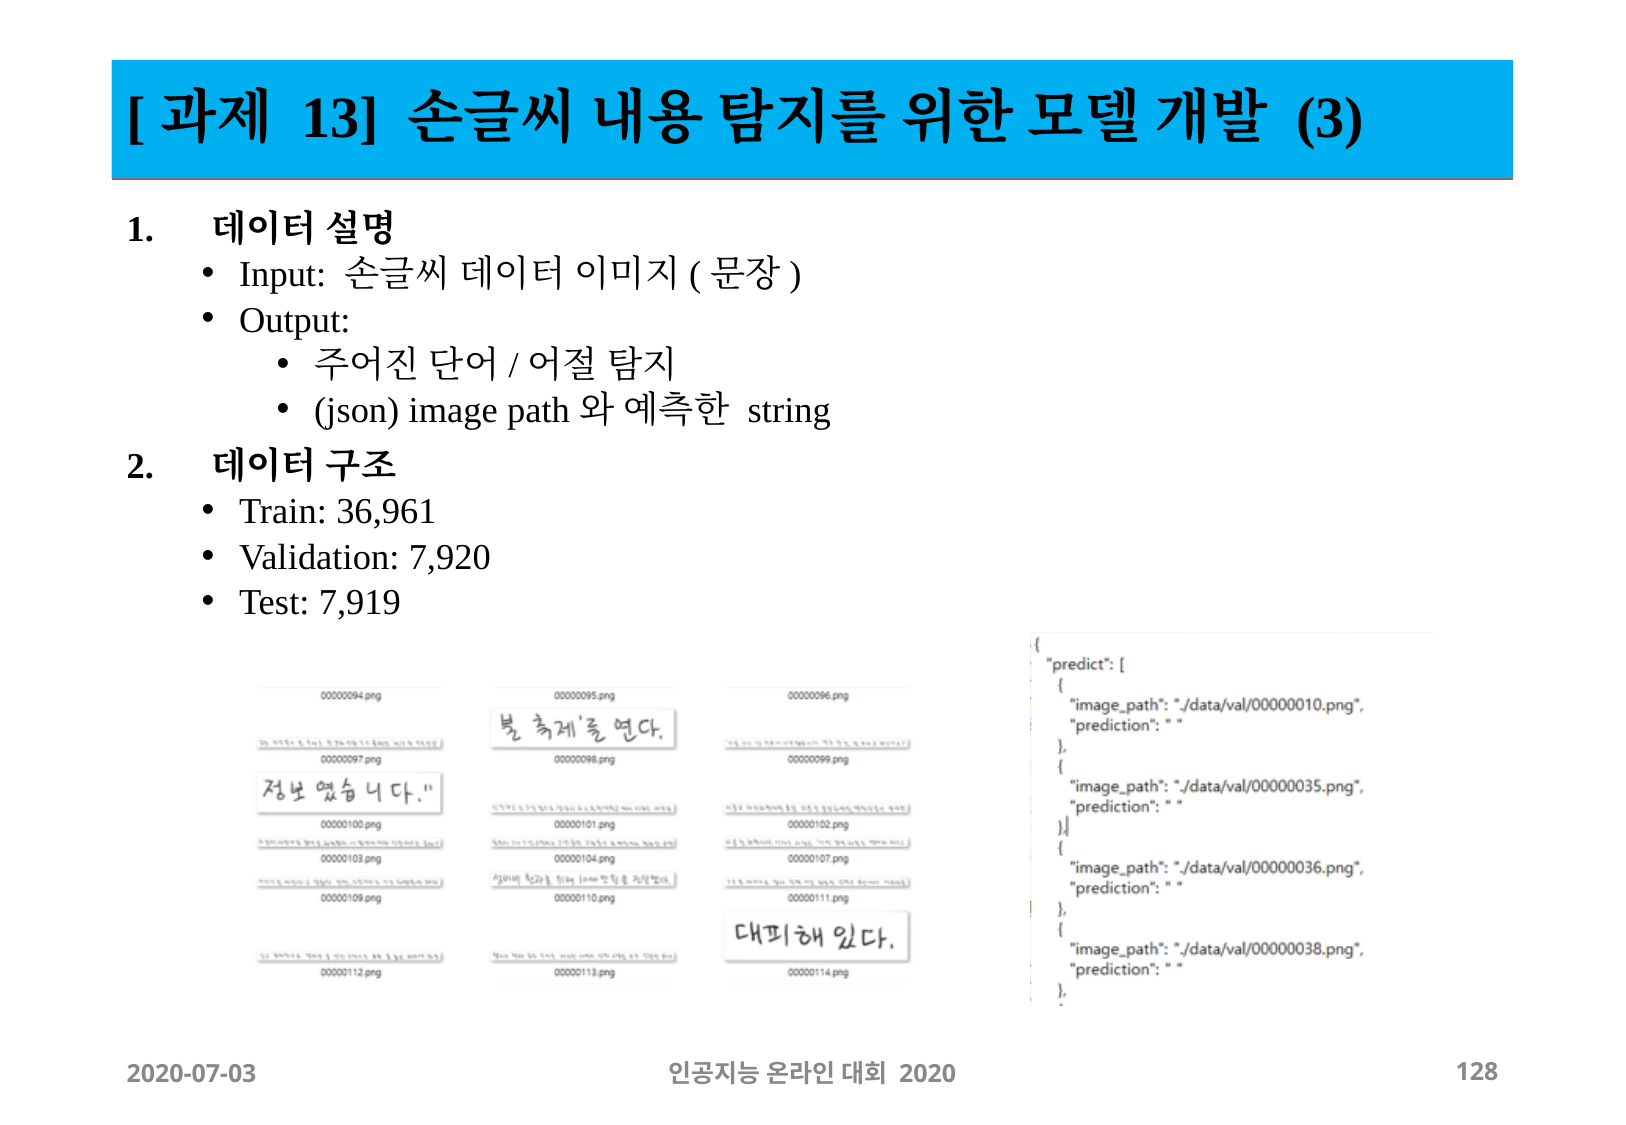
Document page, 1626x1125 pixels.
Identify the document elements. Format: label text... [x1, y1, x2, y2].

list 데이터 설명 Input: 손글씨 데이터 이미지(문장) Output: 주어진 단어/어절 탐지 (json) image path와 예측한 string 데이터 구조 Train: 36,961 Validation: 7,920 Test: 7,919 [111, 205, 1514, 651]
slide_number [111, 1042, 303, 1103]
title [과제 13] 손글씨 내용 탐지를 위한 모델 개발 (3) [111, 59, 1514, 179]
slide_number ‹#› [1433, 1042, 1514, 1103]
footer 인공지능 온라인 대회 2020 [538, 1042, 1087, 1103]
picture [1030, 631, 1434, 1006]
picture [242, 687, 921, 985]
